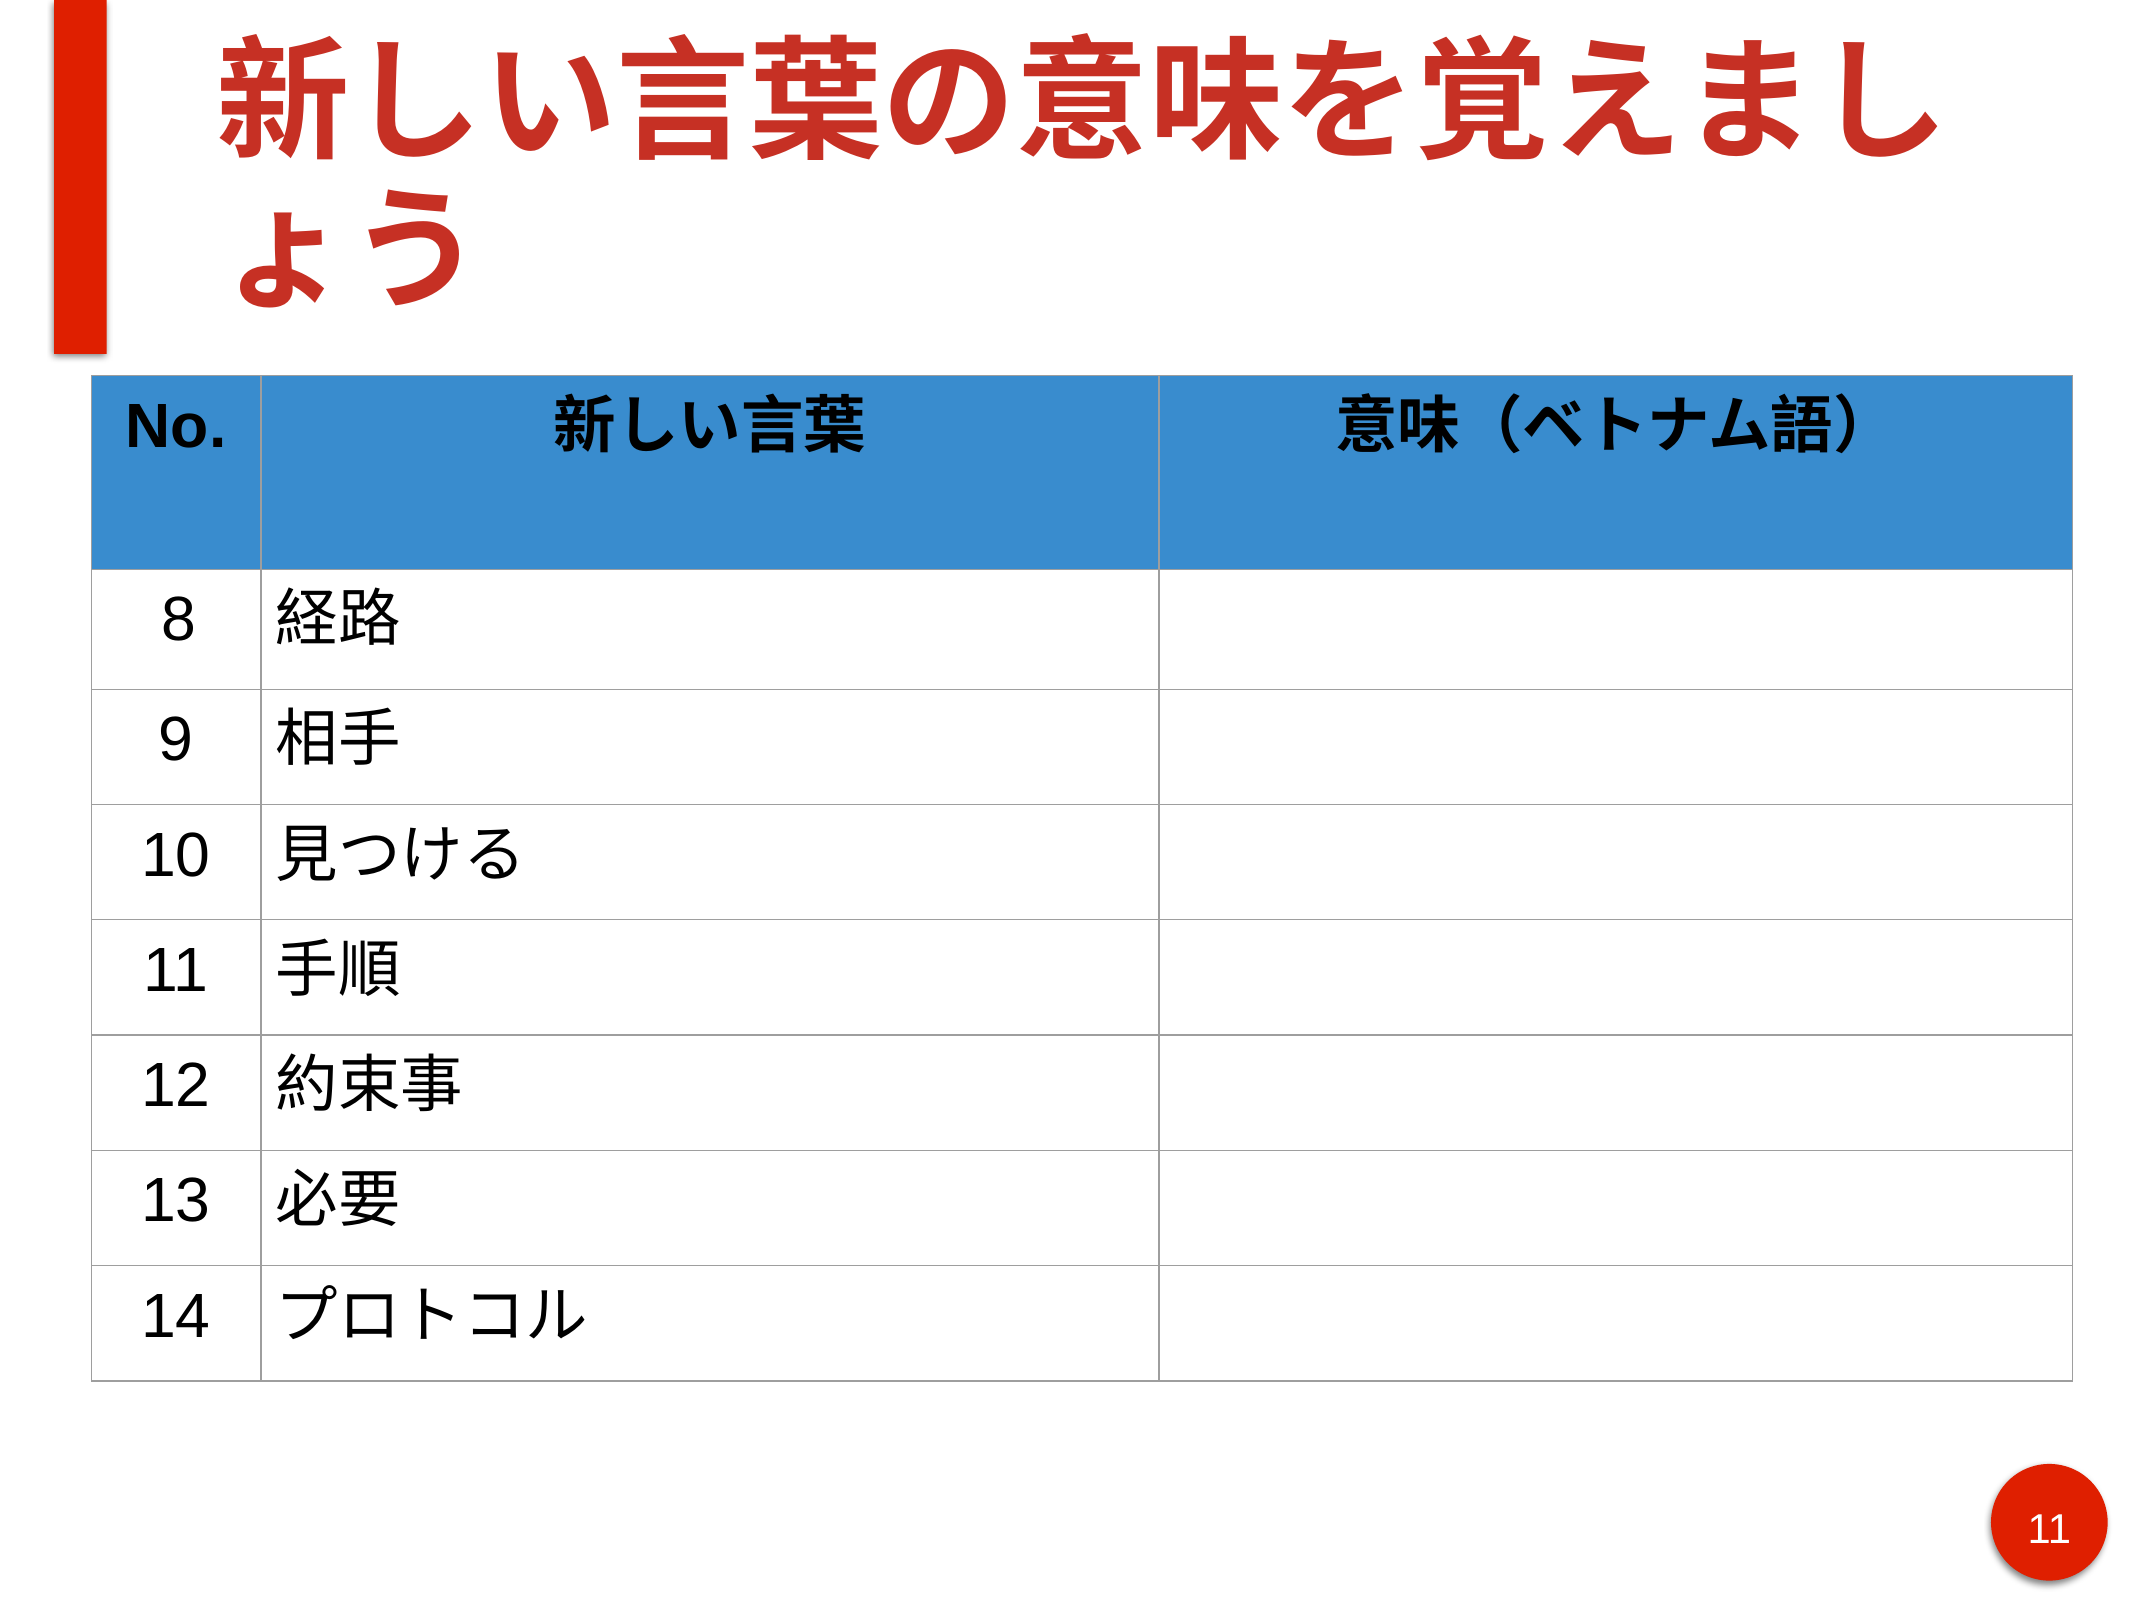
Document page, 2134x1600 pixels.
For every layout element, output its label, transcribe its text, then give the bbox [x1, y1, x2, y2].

table_cell 必要 [262, 1151, 1158, 1265]
table_cell 14 [92, 1266, 260, 1380]
table_cell [1160, 570, 2072, 689]
table_cell 見つける [262, 805, 1158, 919]
table_cell [1160, 920, 2072, 1034]
table_cell [1160, 1266, 2072, 1380]
table_header 意味（ベトナム語） [1160, 376, 2072, 569]
table_cell 経路 [262, 570, 1158, 689]
table_cell [1160, 805, 2072, 919]
table_cell 12 [92, 1036, 260, 1150]
table_cell 13 [92, 1151, 260, 1265]
table_cell 約束事 [262, 1036, 1158, 1150]
table_cell [1160, 1036, 2072, 1150]
table_cell プロトコル [262, 1266, 1158, 1380]
table_cell [1160, 690, 2072, 804]
table_cell 9 [92, 690, 260, 804]
table_cell 手順 [262, 920, 1158, 1034]
table_header 新しい言葉 [262, 376, 1158, 569]
table_cell 相手 [262, 690, 1158, 804]
slide_number 11 [2012, 1493, 2087, 1552]
table_cell 11 [92, 920, 260, 1034]
table_header No. [92, 376, 260, 569]
title 新しい言葉の意味を覚えましょう [208, 18, 2030, 336]
table_cell 10 [92, 805, 260, 919]
table_cell 8 [92, 570, 260, 689]
table_cell [1160, 1151, 2072, 1265]
